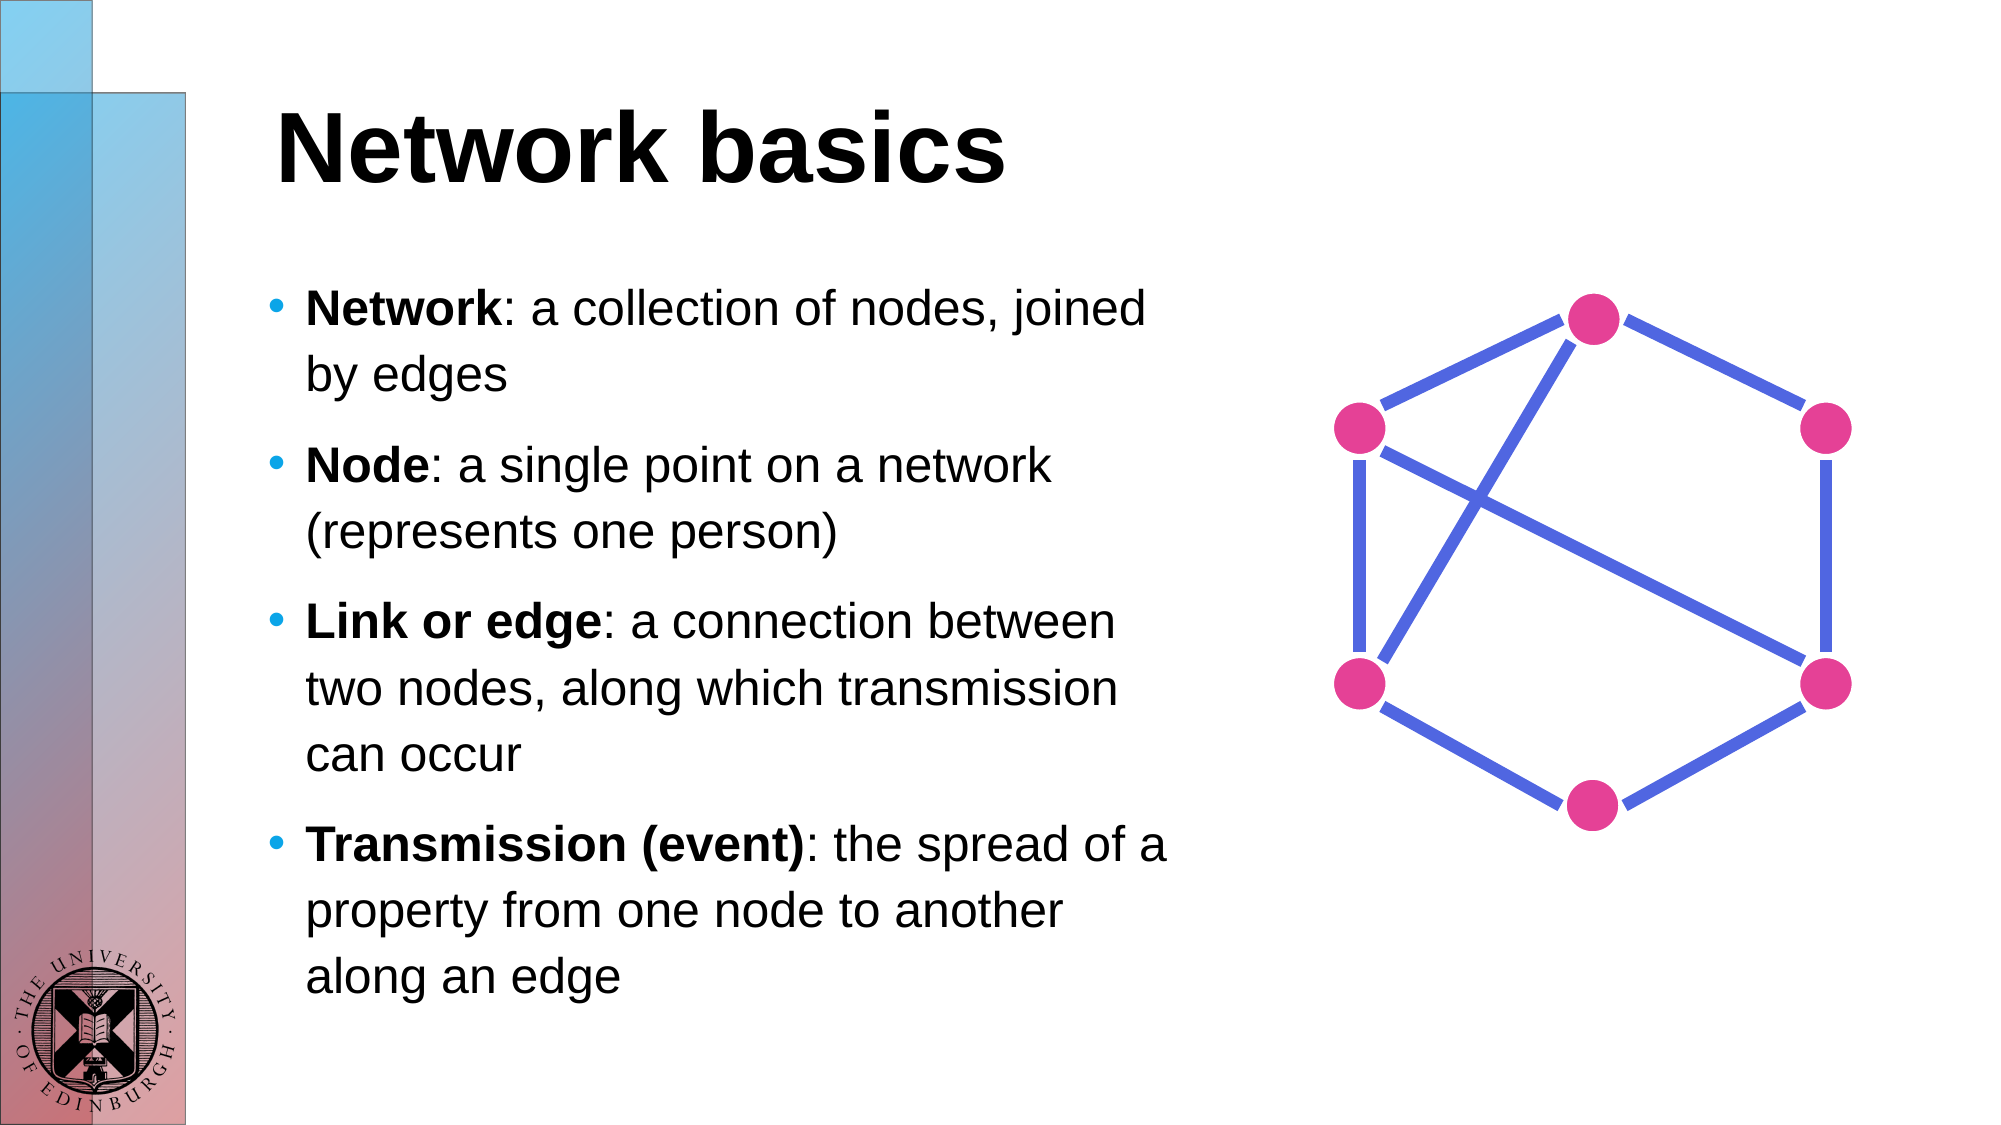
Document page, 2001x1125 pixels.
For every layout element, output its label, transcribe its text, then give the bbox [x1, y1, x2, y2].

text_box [1327, 287, 1859, 838]
title Network basics [260, 74, 1817, 329]
picture [0, 938, 189, 1120]
text_box Network: a collection of nodes, joined by edges Node: a single point on a network (represents one person) Link or edge: a connection between two nodes, along which transmission can occur Transmission (event): the spread of a property from one node to another along an edge [252, 261, 1198, 1067]
